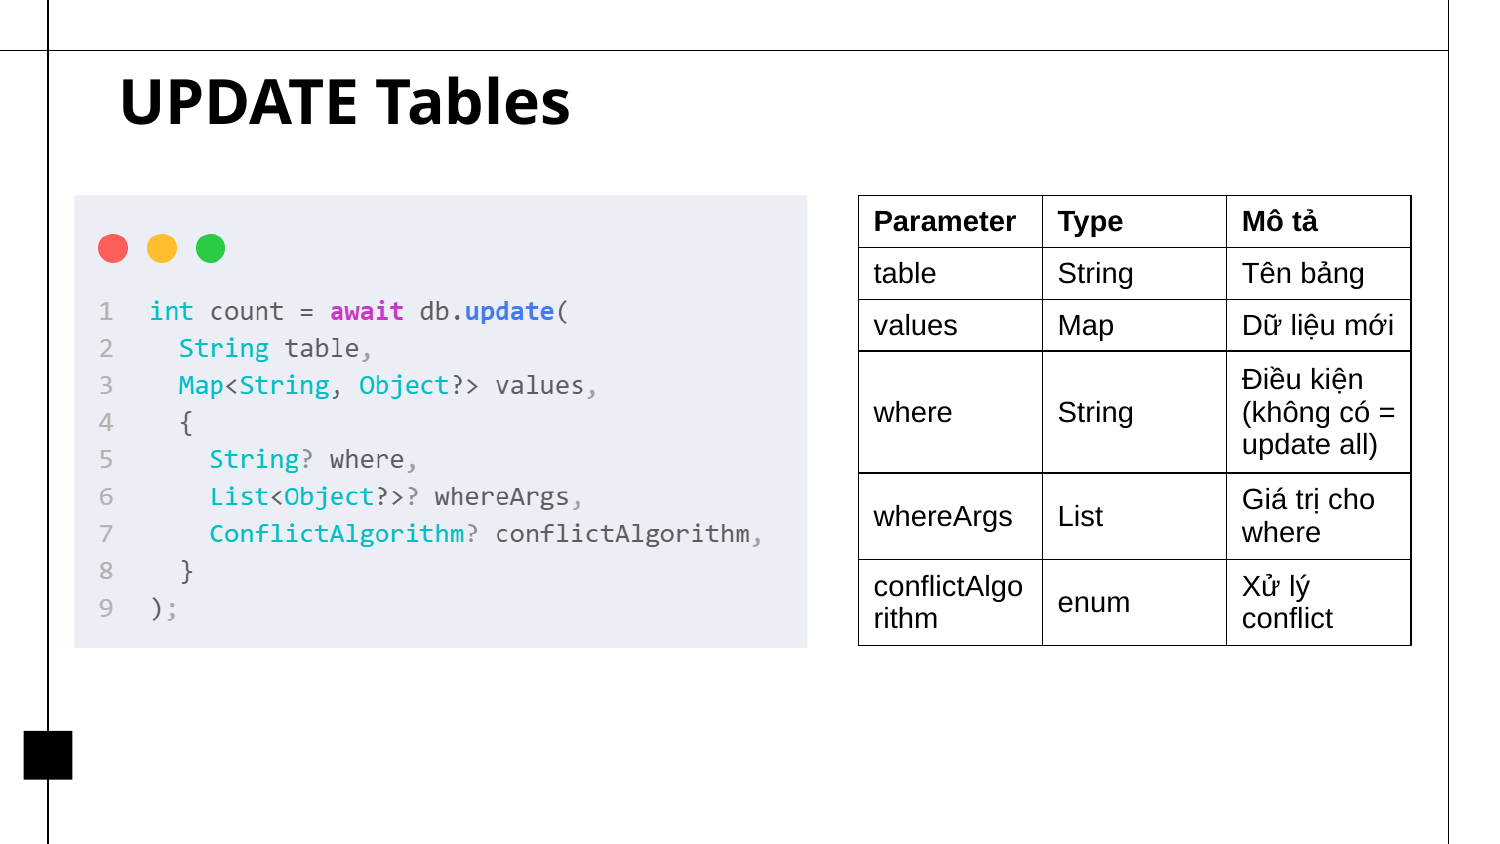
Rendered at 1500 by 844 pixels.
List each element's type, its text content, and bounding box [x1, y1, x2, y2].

table_cell enum [1043, 560, 1226, 645]
table_cell where [859, 352, 1042, 472]
table_header Parameter [859, 196, 1042, 247]
table_cell Xử lý conflict [1227, 560, 1410, 645]
table_cell Tên bảng [1227, 248, 1410, 299]
table_cell conflictAlgorithm [859, 560, 1042, 645]
table_cell values [859, 300, 1042, 350]
table_cell Điều kiện (không có = update all) [1227, 352, 1410, 472]
table_cell List [1043, 474, 1226, 559]
table_cell Giá trị cho where [1227, 474, 1410, 559]
table_cell whereArgs [859, 474, 1042, 559]
table_cell Dữ liệu mới [1227, 300, 1410, 350]
table_cell Map [1043, 300, 1226, 350]
picture [74, 195, 808, 649]
table_cell String [1043, 352, 1226, 472]
table_cell String [1043, 248, 1226, 299]
title UPDATE Tables [103, 47, 619, 141]
table_cell table [859, 248, 1042, 299]
table_header Mô tả [1227, 196, 1410, 247]
table_header Type [1043, 196, 1226, 247]
